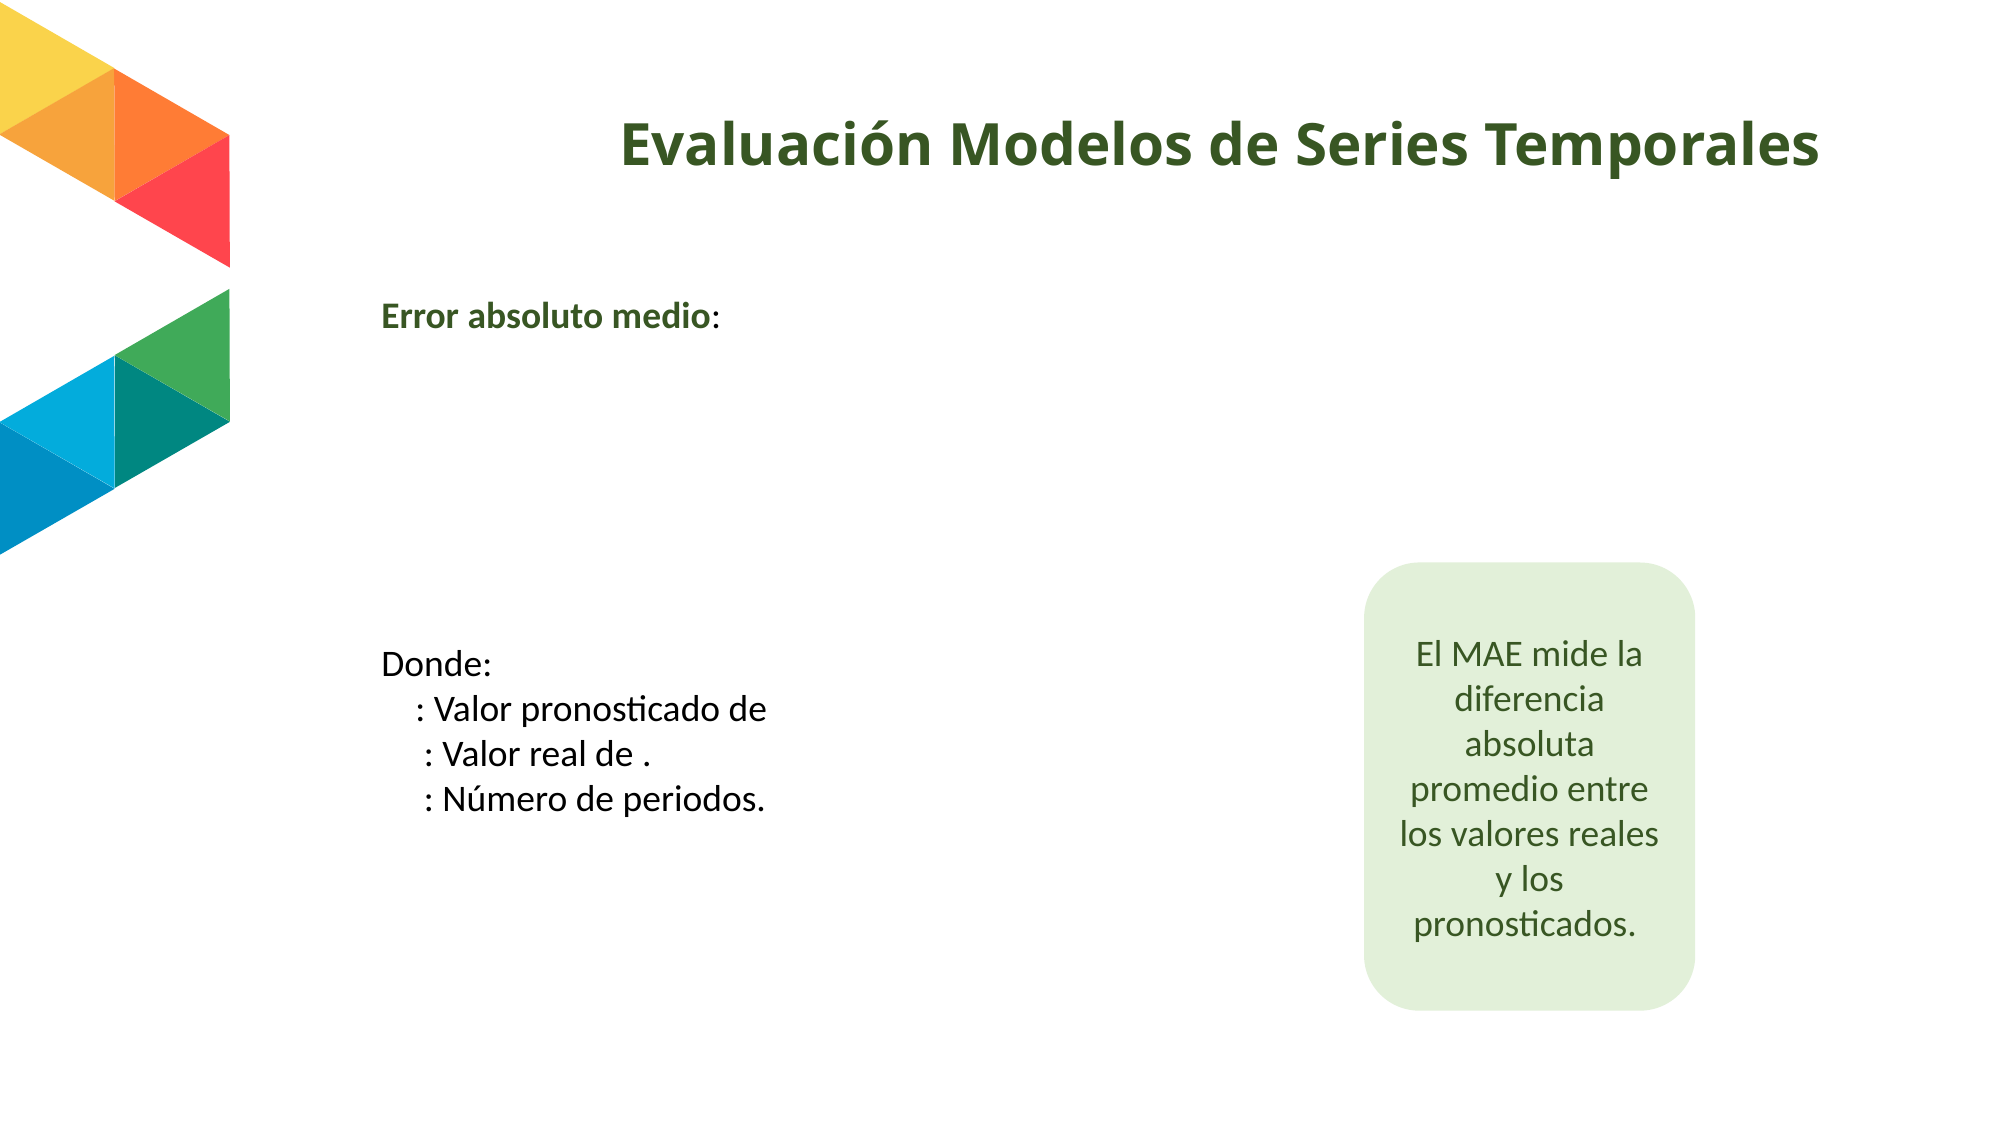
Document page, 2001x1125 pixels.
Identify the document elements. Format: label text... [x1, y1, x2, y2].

title Evaluación Modelos de Series Temporales [402, 108, 1836, 206]
text_box El MAE mide la diferencia absoluta promedio entre los valores reales y los pronosticados. [1363, 561, 1697, 1012]
text_box [402, 211, 1836, 356]
